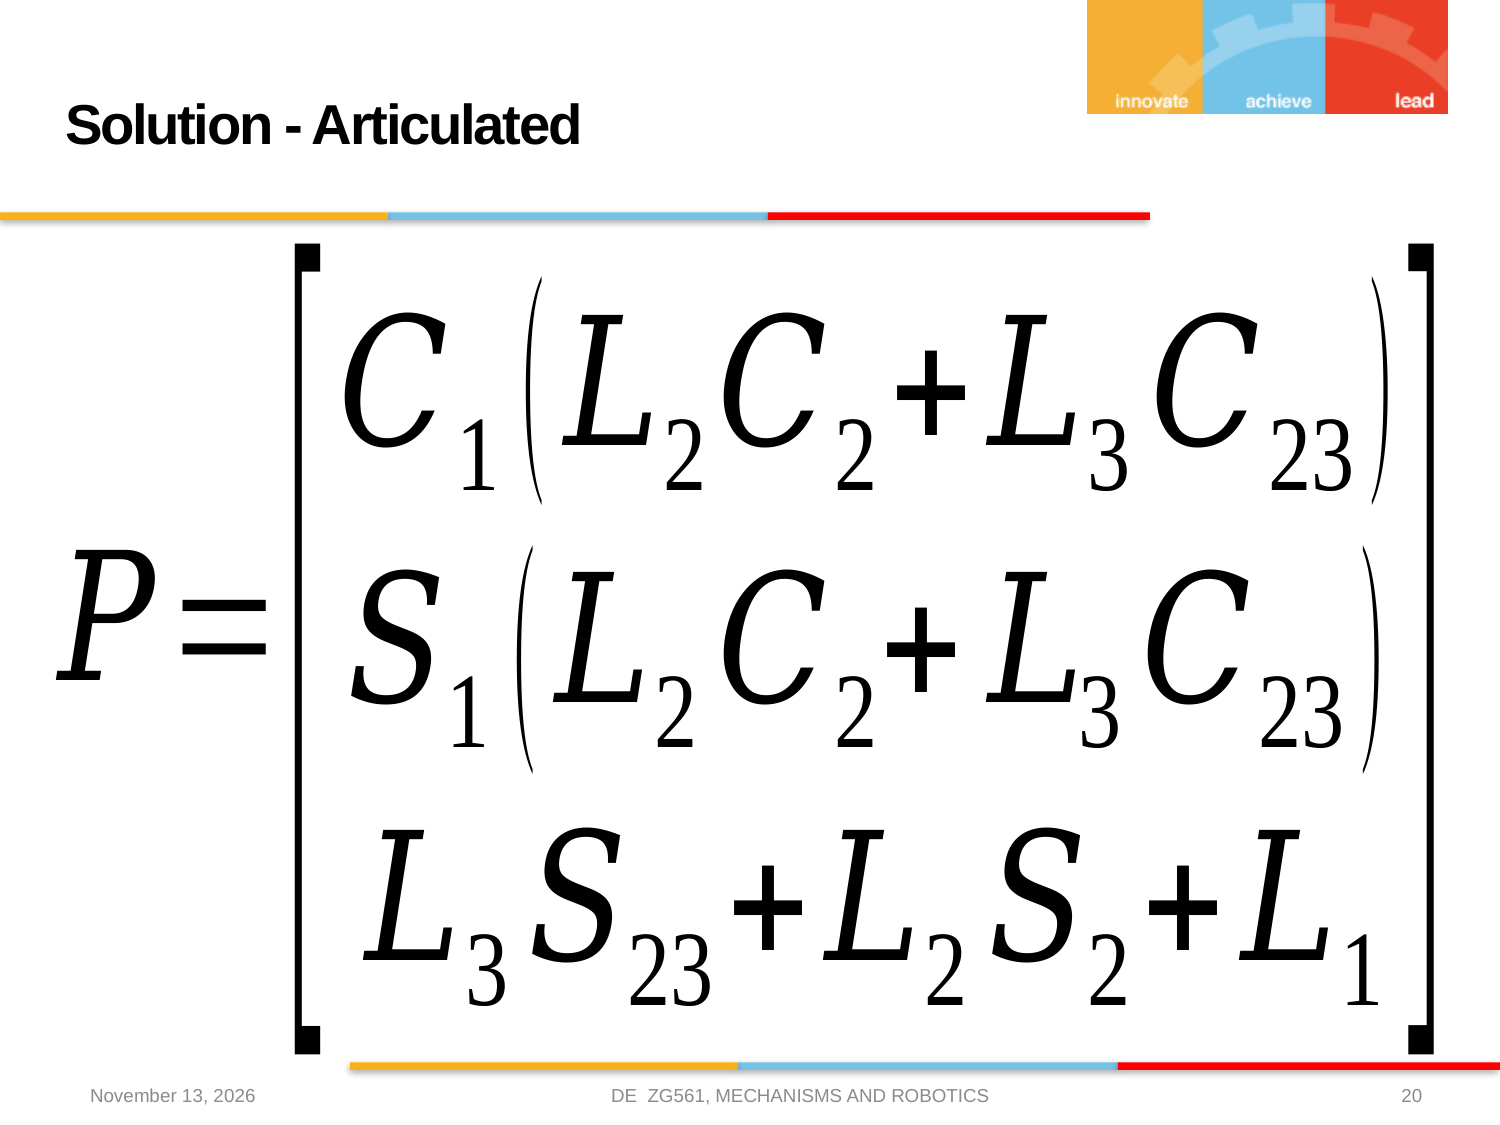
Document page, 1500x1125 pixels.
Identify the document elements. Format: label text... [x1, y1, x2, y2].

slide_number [75, 1065, 425, 1125]
slide_number 20 [1088, 1065, 1438, 1125]
picture [1087, 0, 1448, 45]
title Solution - Articulated [50, 45, 1448, 200]
footer DE ZG561, MECHANISMS AND ROBOTICS [512, 1065, 1088, 1125]
